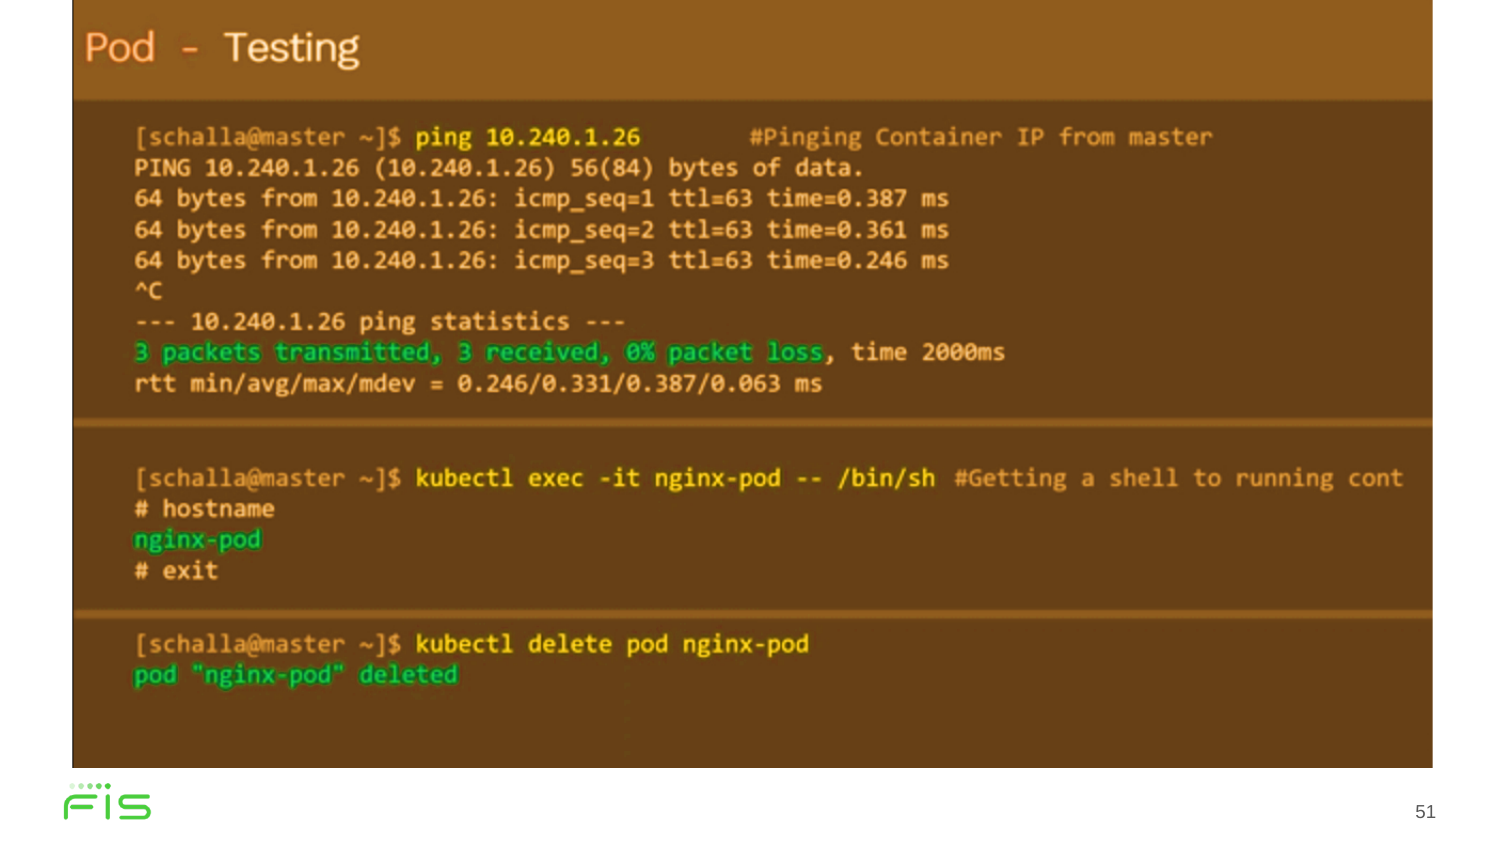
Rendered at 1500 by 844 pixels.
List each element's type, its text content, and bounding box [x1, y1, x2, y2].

picture [72, 0, 1433, 769]
picture [58, 780, 154, 823]
slide_number 51 [1359, 800, 1437, 823]
